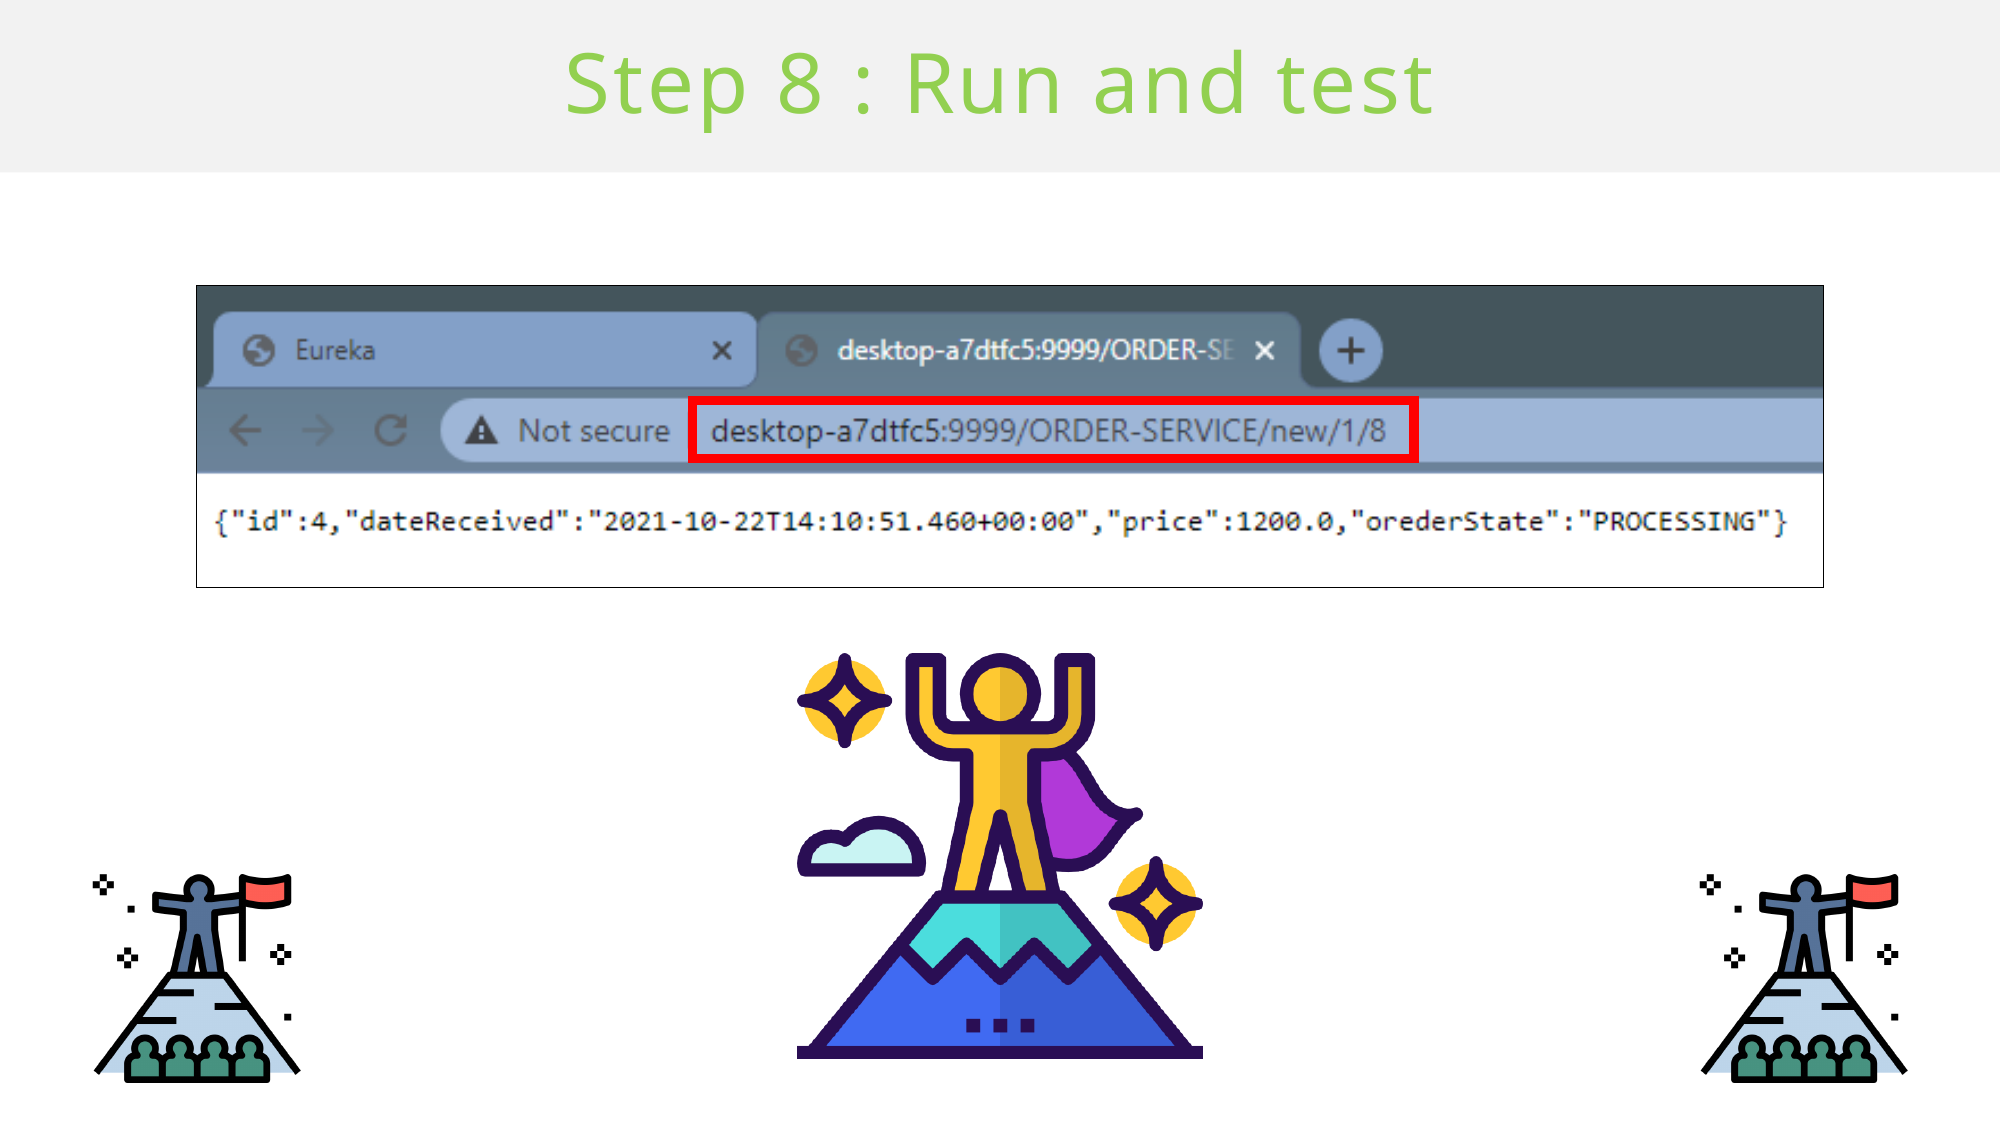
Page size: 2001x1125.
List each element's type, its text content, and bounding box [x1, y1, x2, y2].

picture [92, 874, 301, 1083]
title Step 8 : Run and test [0, 0, 2000, 173]
picture [1699, 874, 1908, 1083]
picture [797, 653, 1203, 1059]
picture [196, 285, 1824, 588]
